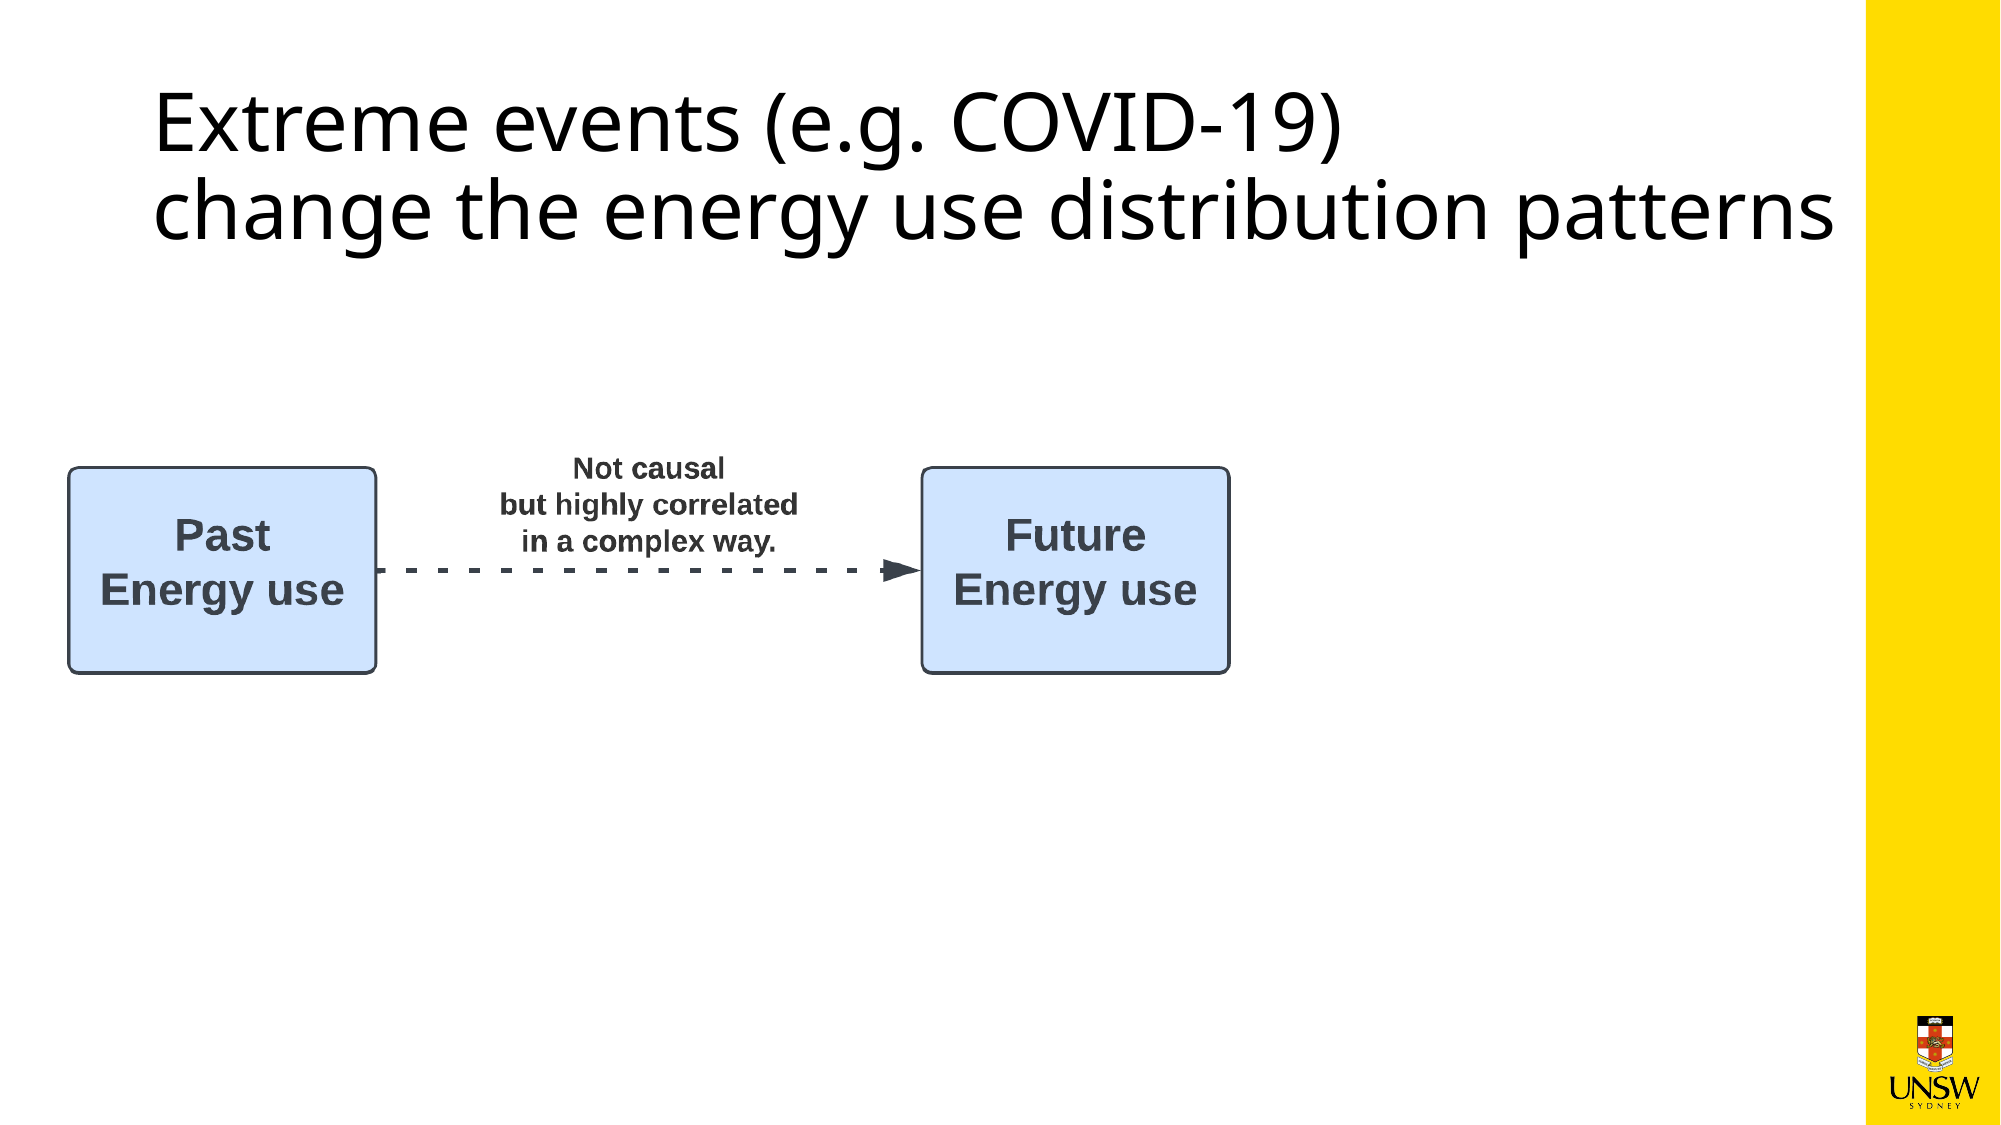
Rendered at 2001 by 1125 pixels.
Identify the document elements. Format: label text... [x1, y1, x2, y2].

picture [1890, 1016, 1980, 1109]
title Extreme events (e.g. COVID-19) change the energy use distribution patterns [137, 59, 1863, 278]
picture [0, 385, 1297, 741]
